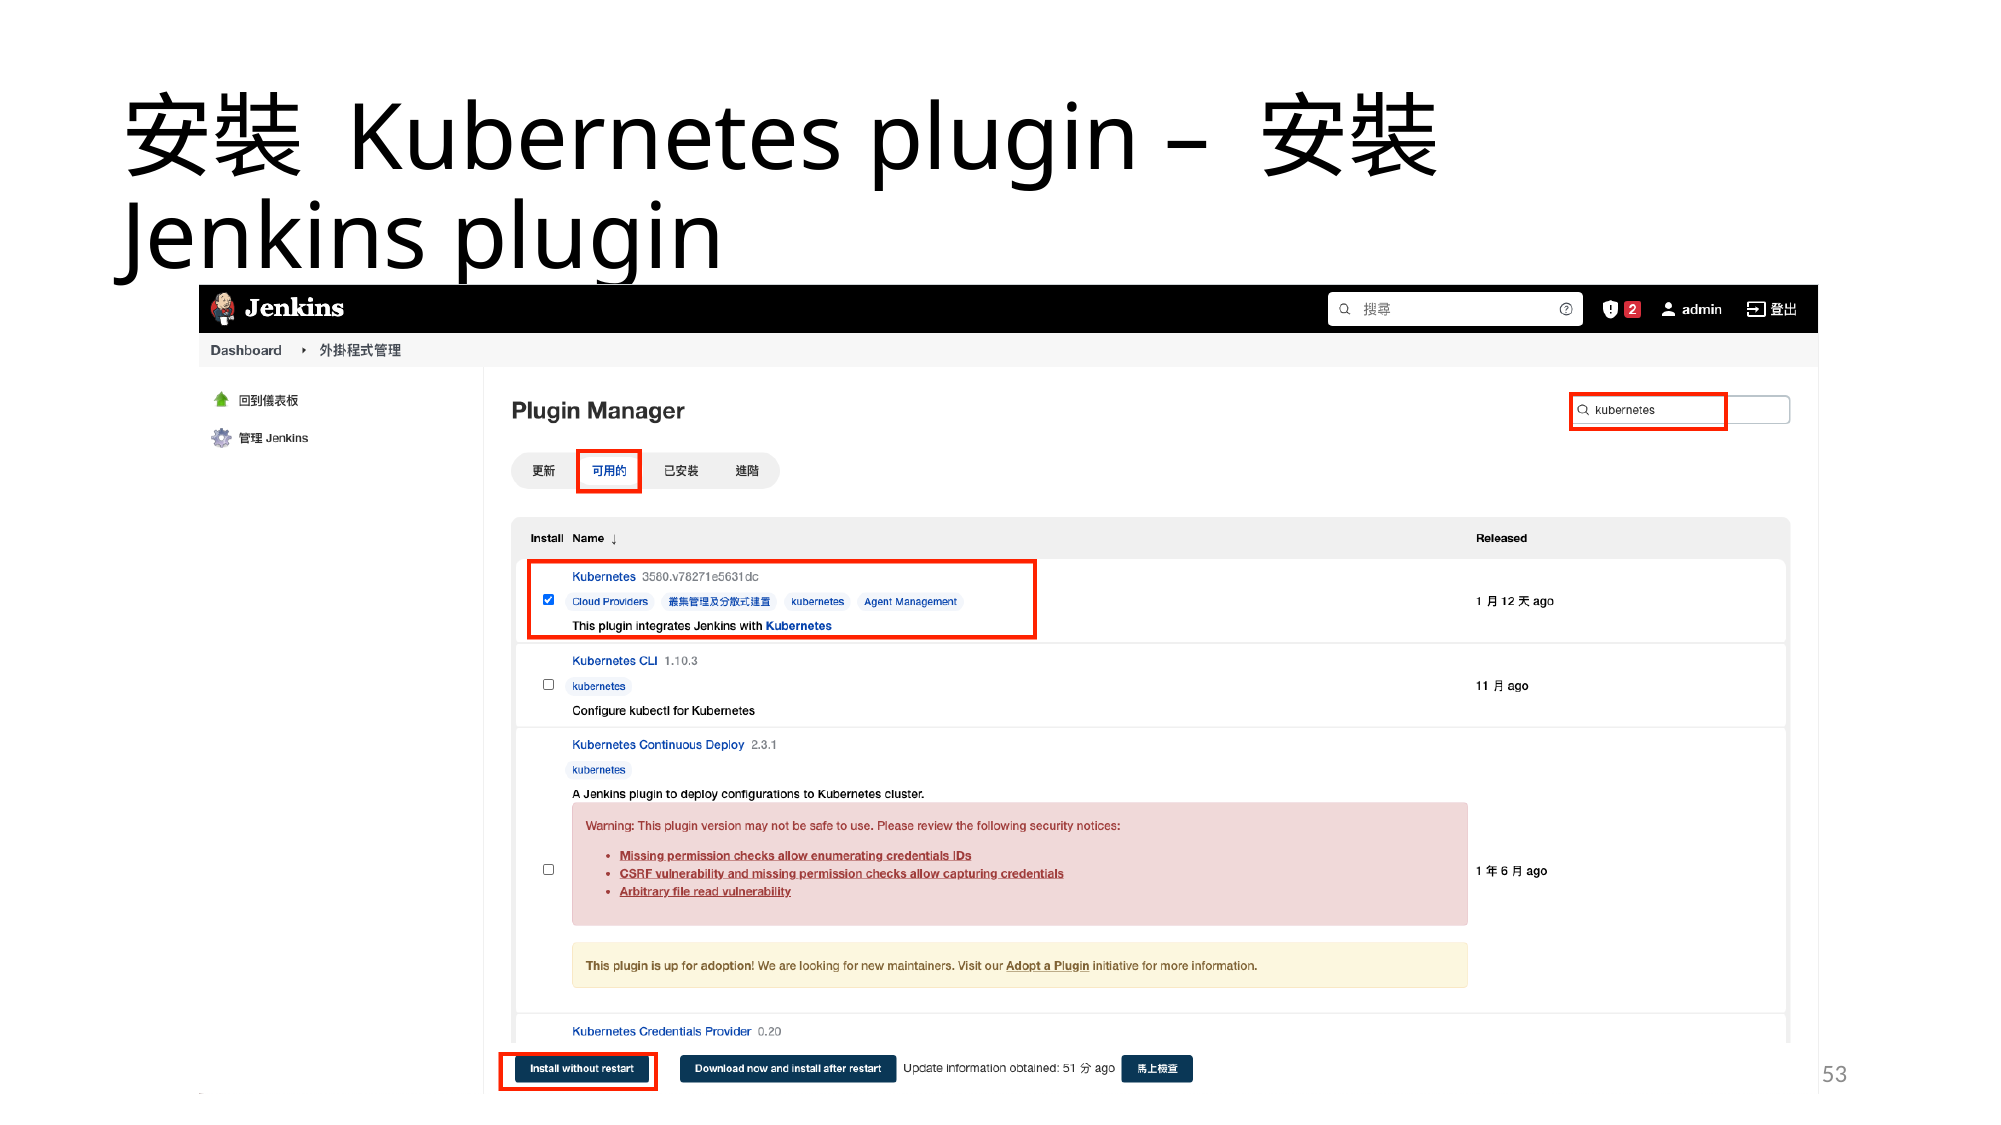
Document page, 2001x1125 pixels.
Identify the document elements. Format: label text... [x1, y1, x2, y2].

slide_number 53 [1412, 1042, 1863, 1103]
picture [199, 284, 1819, 1094]
title 安裝 Kubernetes plugin – 安裝Jenkins plugin [106, 74, 1649, 304]
